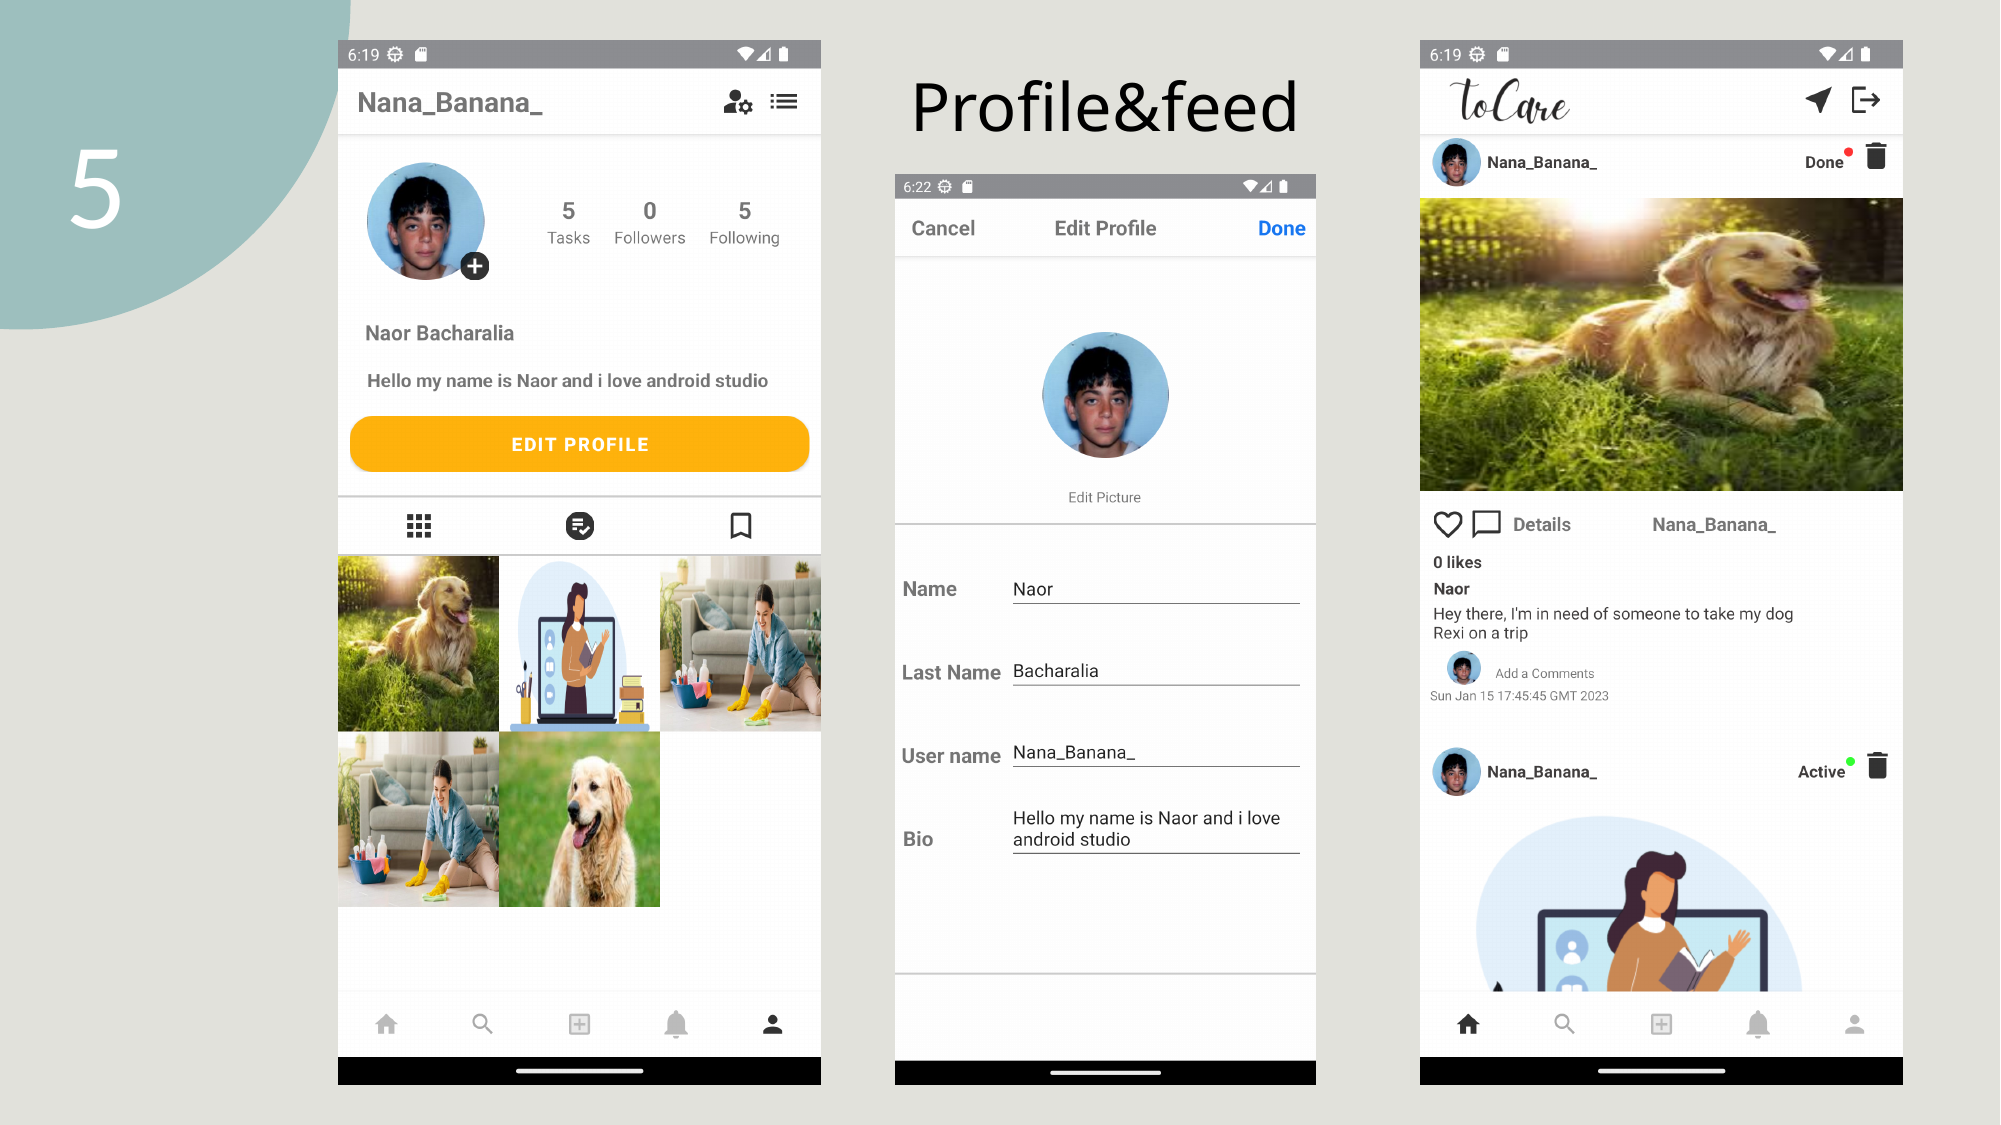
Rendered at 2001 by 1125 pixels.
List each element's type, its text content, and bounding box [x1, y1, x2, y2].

picture [895, 173, 1317, 1086]
subtitle Profile&feed [772, 12, 1439, 160]
picture [337, 39, 821, 1086]
picture [1420, 39, 1903, 1086]
text_box 5 [0, 0, 351, 330]
